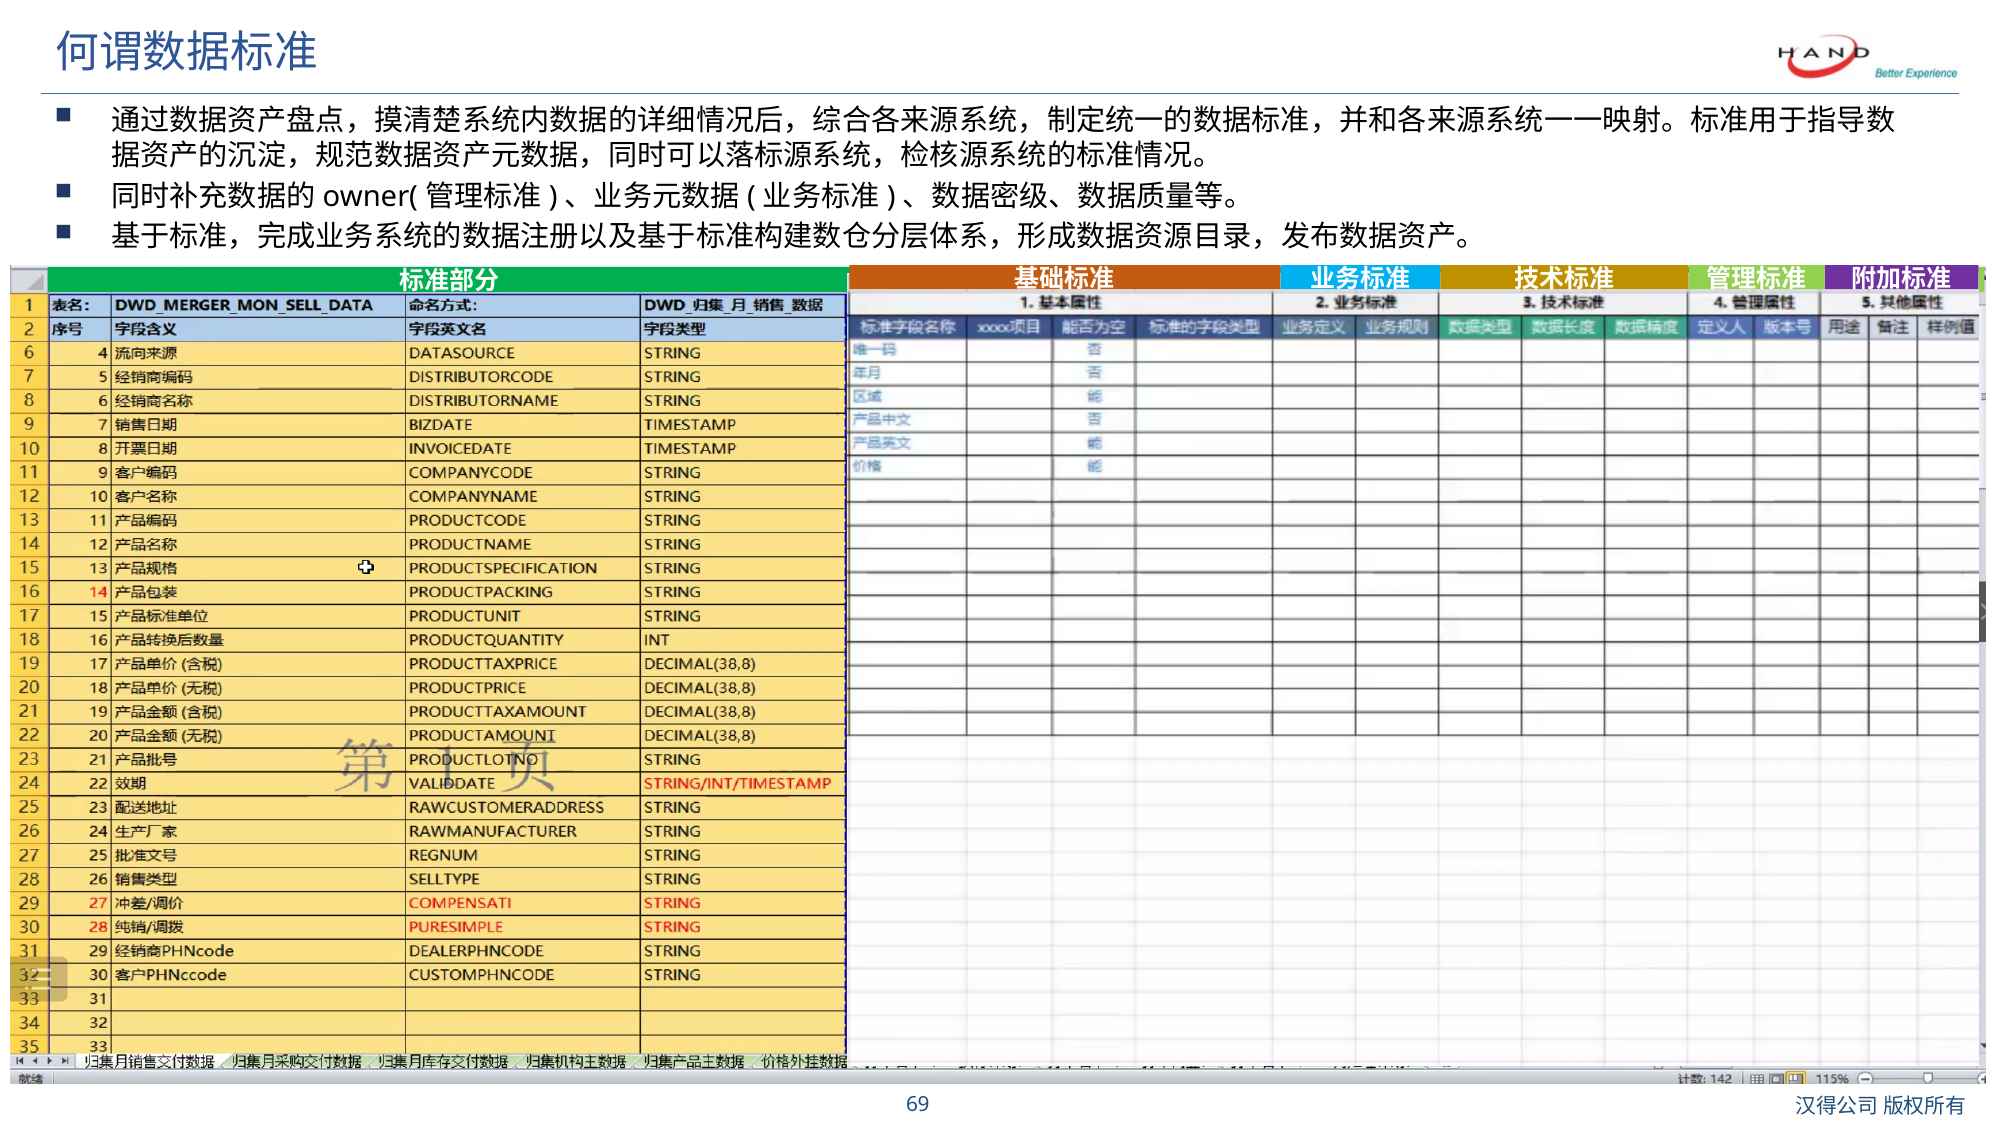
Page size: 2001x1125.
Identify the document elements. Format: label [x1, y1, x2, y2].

text_box [40, 94, 1930, 260]
title [40, 22, 1777, 86]
picture [1777, 31, 1960, 82]
text_box [10, 265, 1986, 1084]
